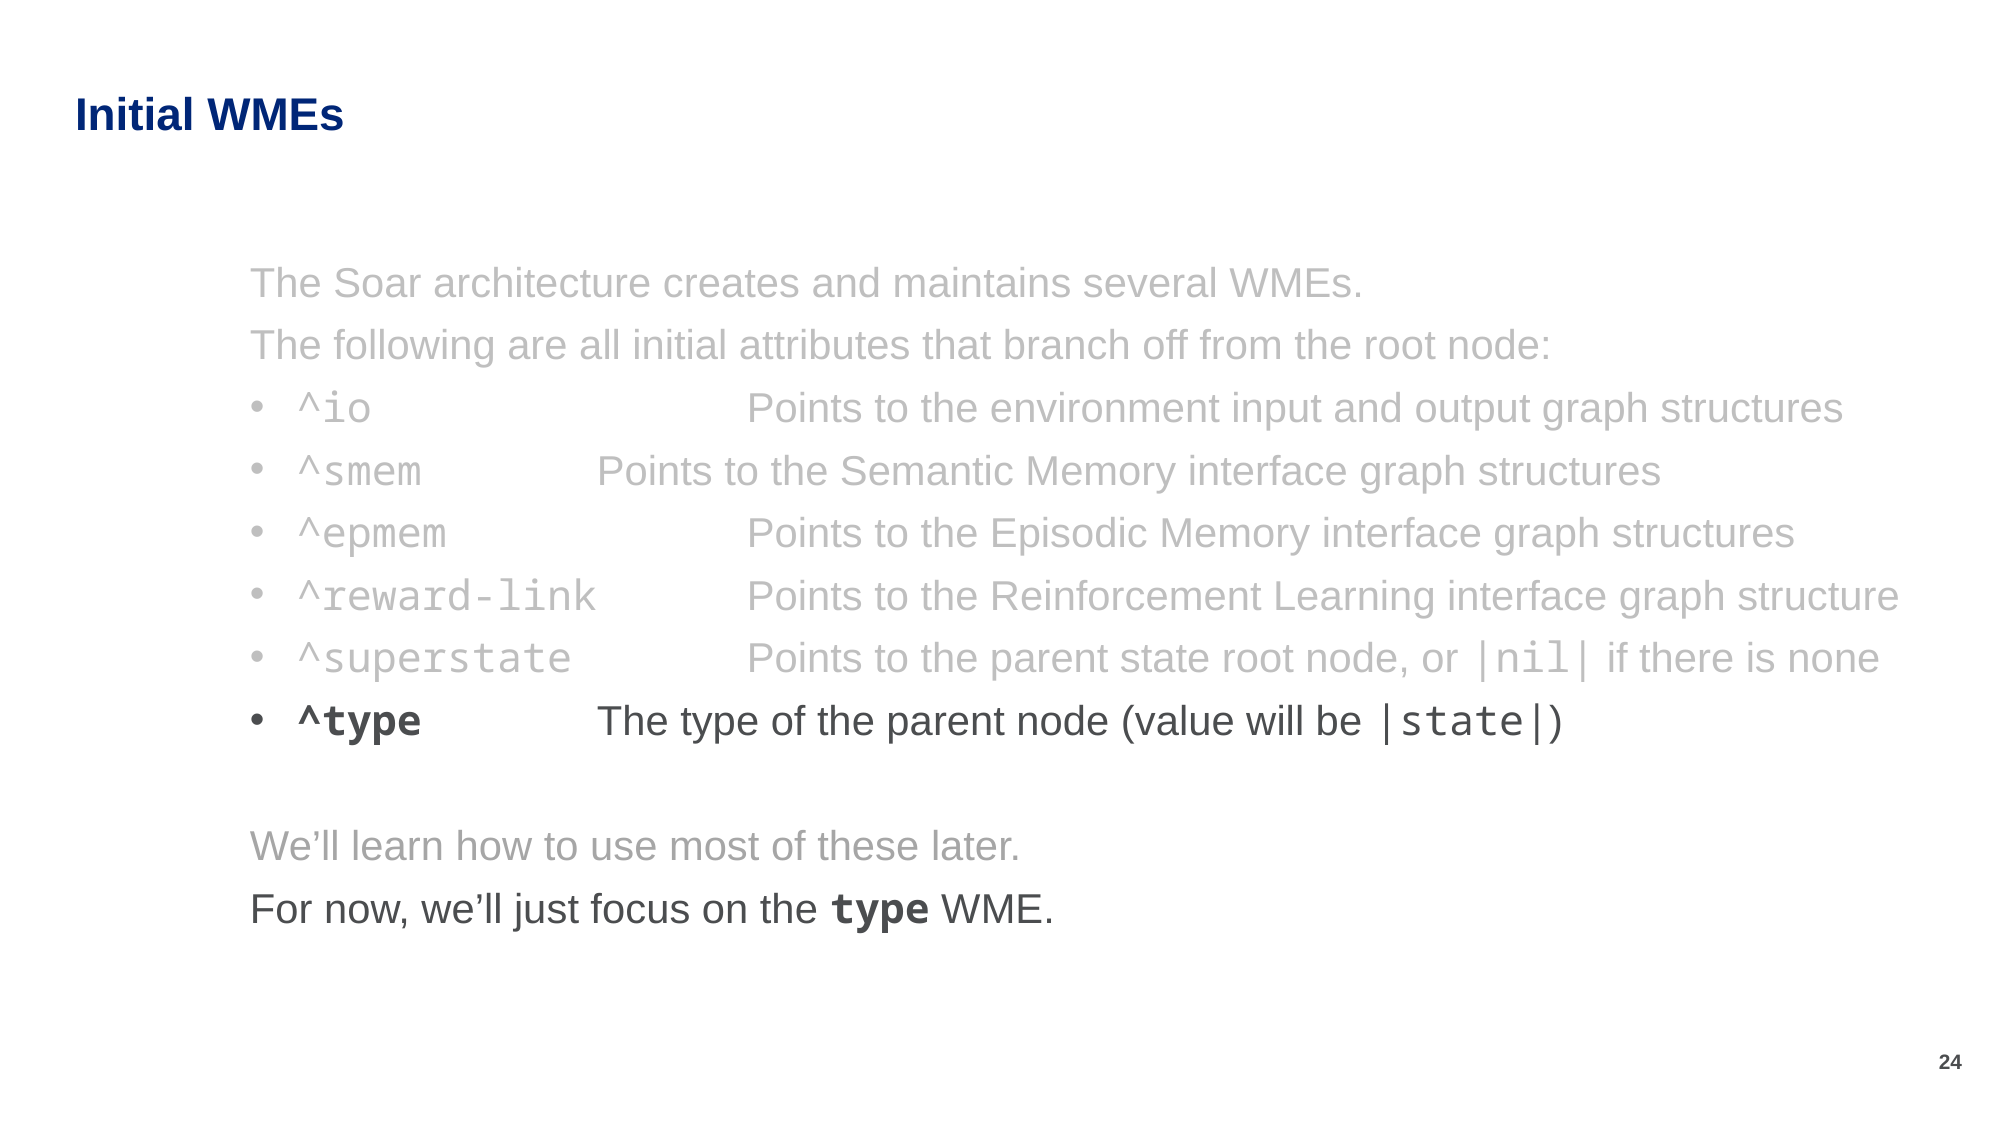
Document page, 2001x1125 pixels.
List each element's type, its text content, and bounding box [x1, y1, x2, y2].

title Initial WMEs [75, 91, 1650, 142]
list The Soar architecture creates and maintains several WMEs. The following are all initial attributes that branch off from the root node: ^io Points to the environment input and output graph structures ^smem Points to the Semantic Memory interface graph structures ^epmem Points to the Episodic Memory interface graph structures ^reward-link Points to the Reinforcement Learning interface graph structure ^superstate Points to the parent state root node, or |nil| if there is none ^type The type of the parent node (value will be |state|) We’ll learn how to use most of these later. For now, we’ll just focus on the type WME. [249, 255, 1927, 985]
